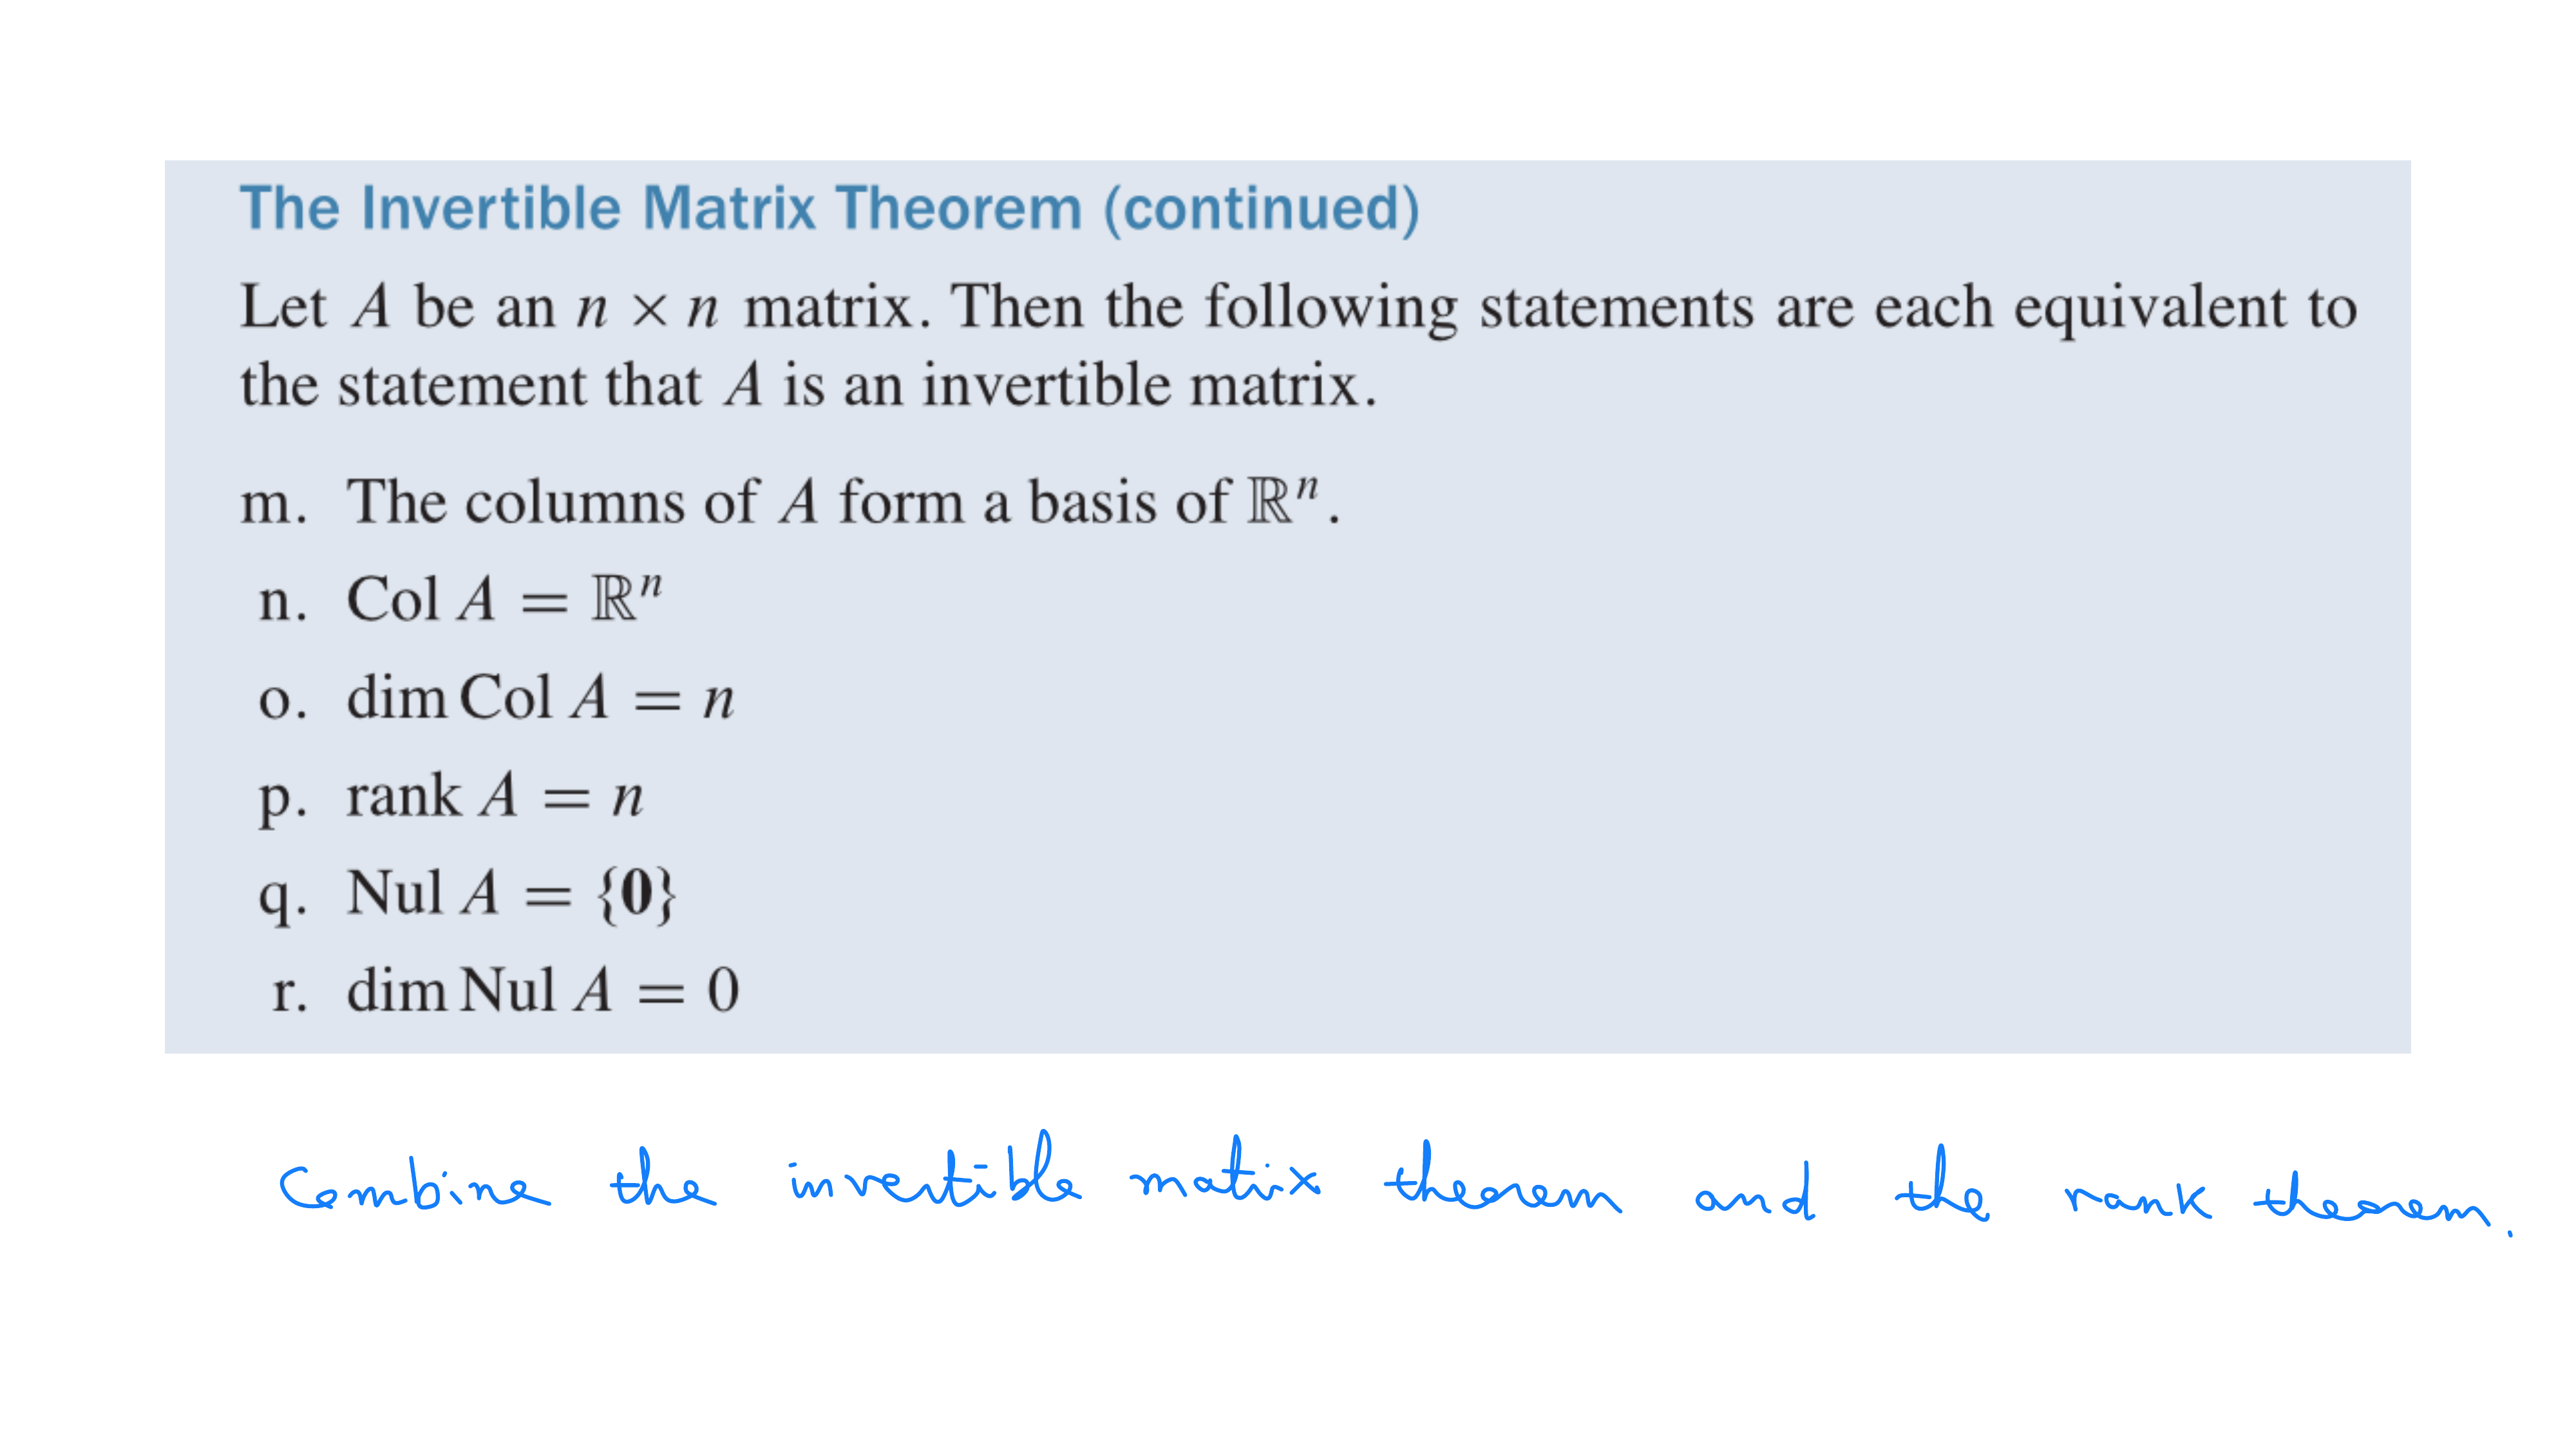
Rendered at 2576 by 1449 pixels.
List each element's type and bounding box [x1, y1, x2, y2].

text_box [281, 1130, 2511, 1236]
picture [165, 160, 2411, 1054]
